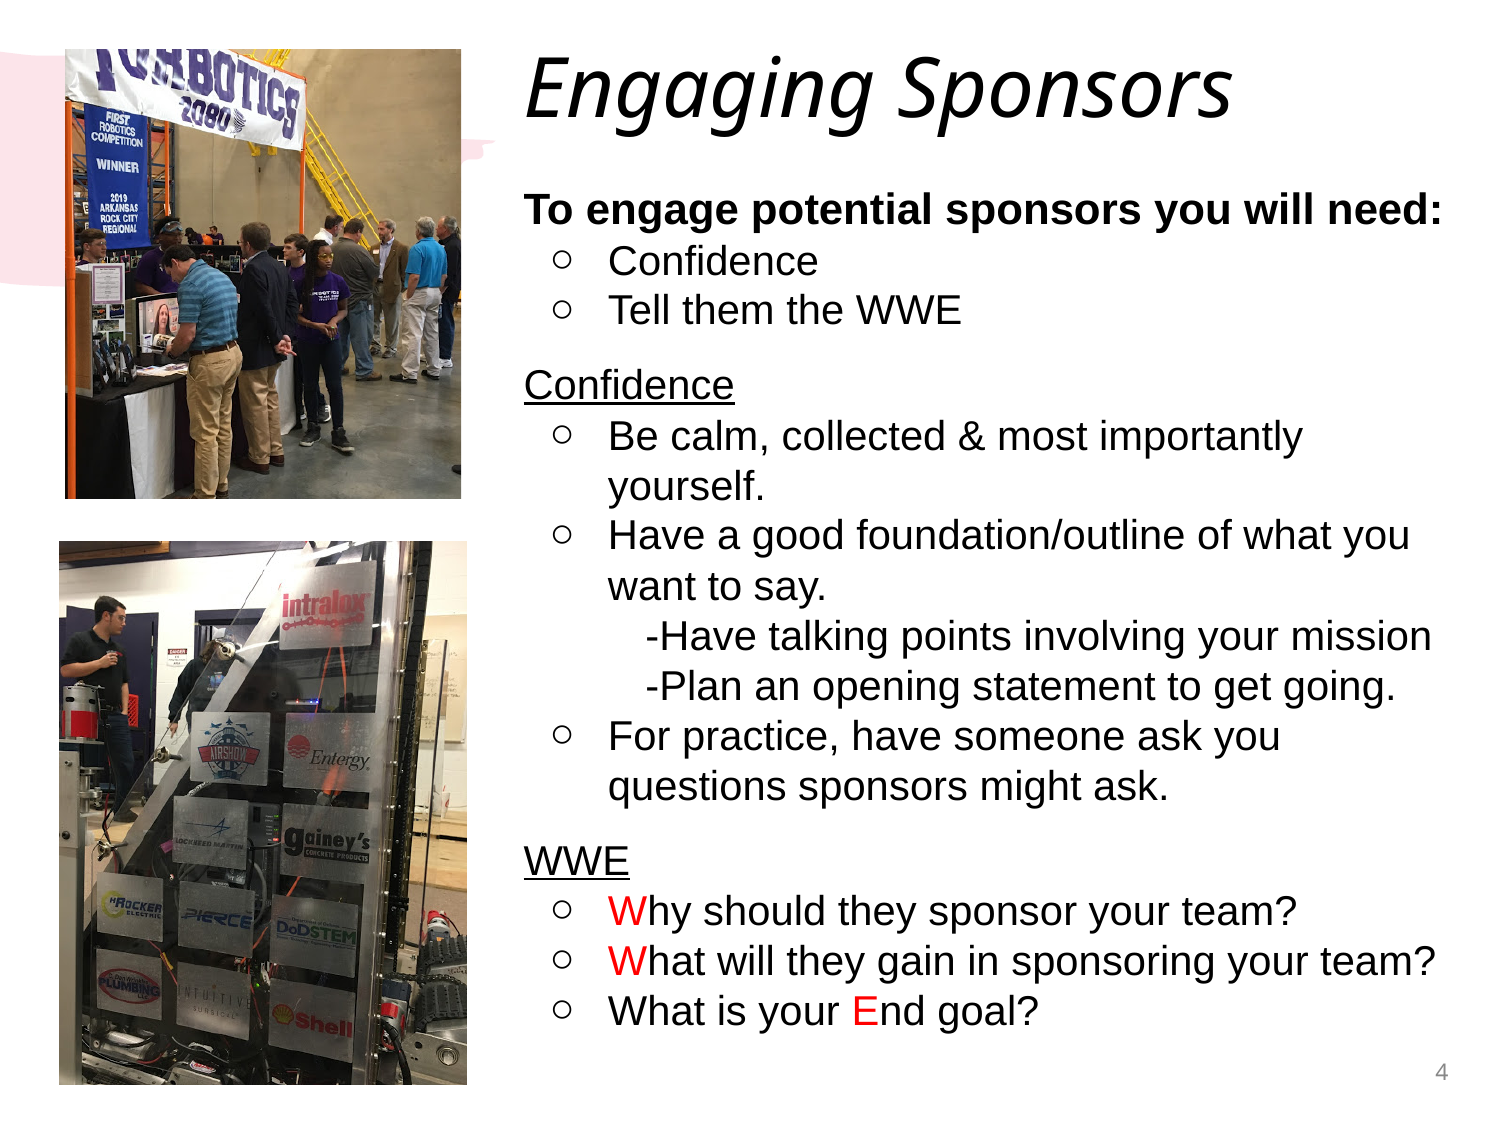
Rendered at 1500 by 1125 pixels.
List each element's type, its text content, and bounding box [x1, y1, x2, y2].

text_box To engage potential sponsors you will need: Confidence Tell them the WWE Confidence Be calm, collected & most importantly yourself. Have a good foundation/outline of what you want to say. -Have talking points involving your mission -Plan an opening statement to get going. For practice, have someone ask you questions sponsors might ask. WWE Why should they sponsor your team? What will they gain in sponsoring your team? What is your End goal? [508, 165, 1477, 1103]
picture [59, 541, 467, 1086]
picture [64, 49, 462, 499]
title Engaging Sponsors [508, 29, 1292, 151]
